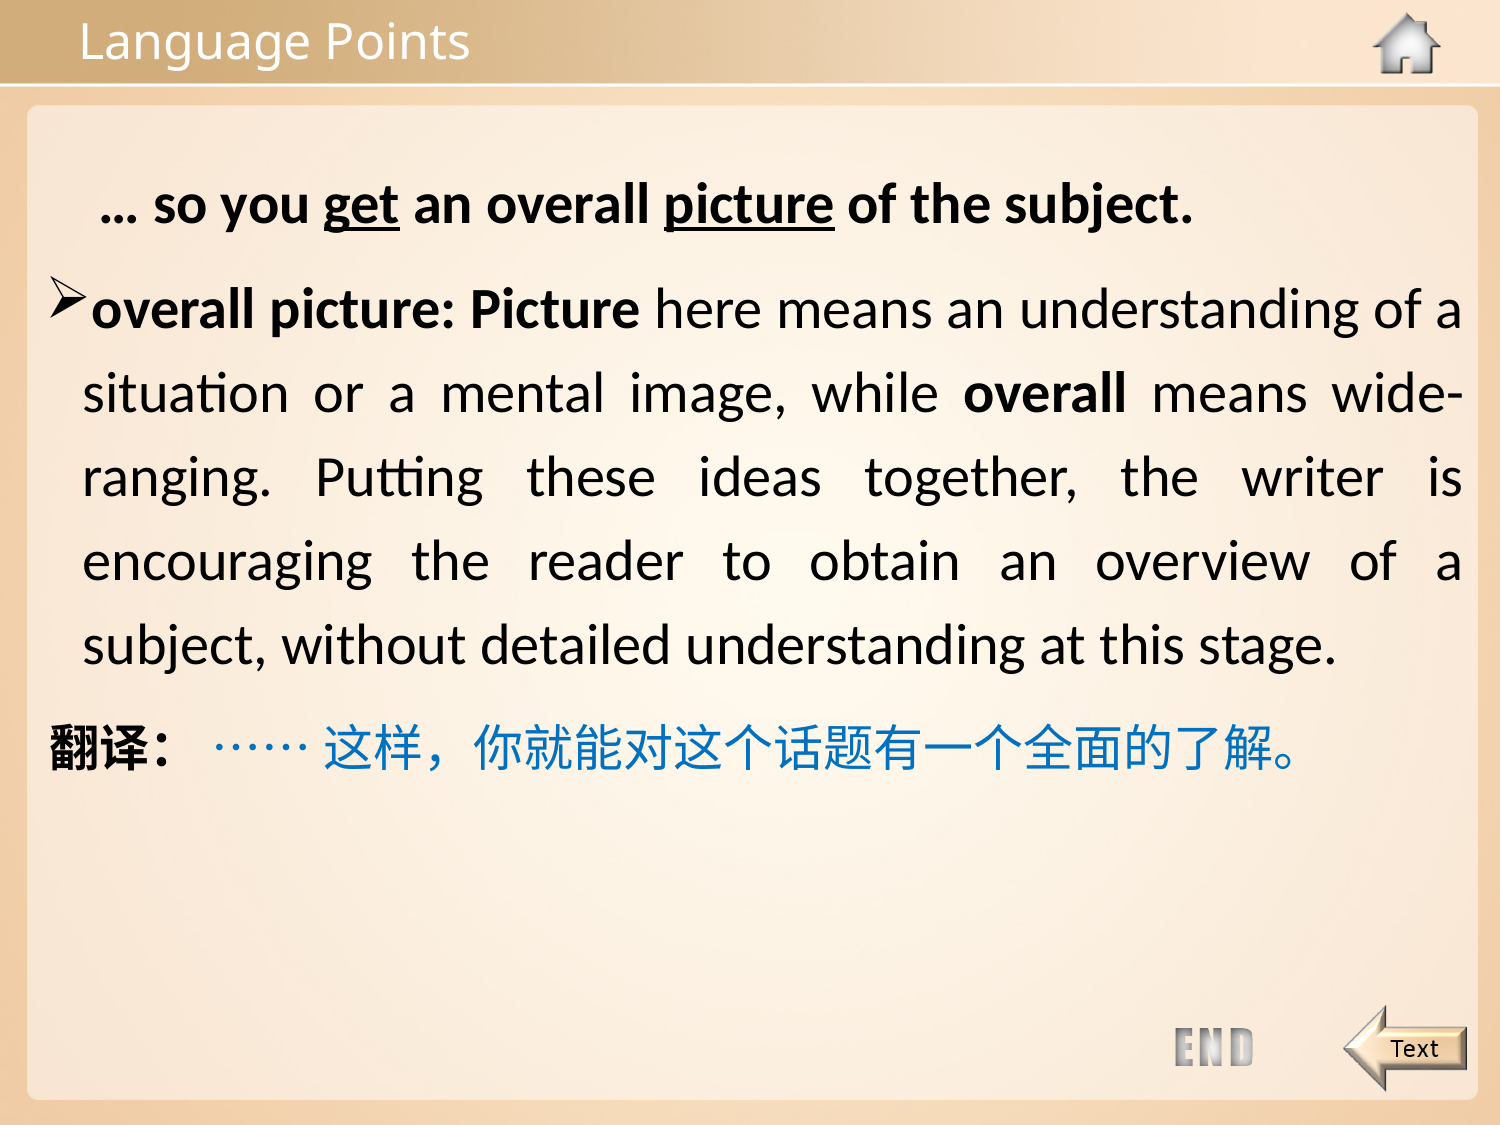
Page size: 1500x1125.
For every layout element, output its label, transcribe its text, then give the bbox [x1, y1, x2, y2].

text_box 翻译： [34, 709, 196, 785]
picture [1175, 1028, 1253, 1066]
text_box ……这样，你就能对这个话题有一个全面的了解。 [196, 709, 1472, 785]
picture [1341, 1003, 1468, 1093]
text_box Language Points [63, 2, 487, 77]
list … so you get an overall picture of the subject. overall picture: Picture here means an understanding of a situation or a mental image, while overall means wide-ranging. Putting these ideas together, the writer is encouraging the reader to obtain an overview of a subject, without detailed understanding at this stage. [29, 157, 1480, 1125]
picture [0, 0, 1500, 1125]
